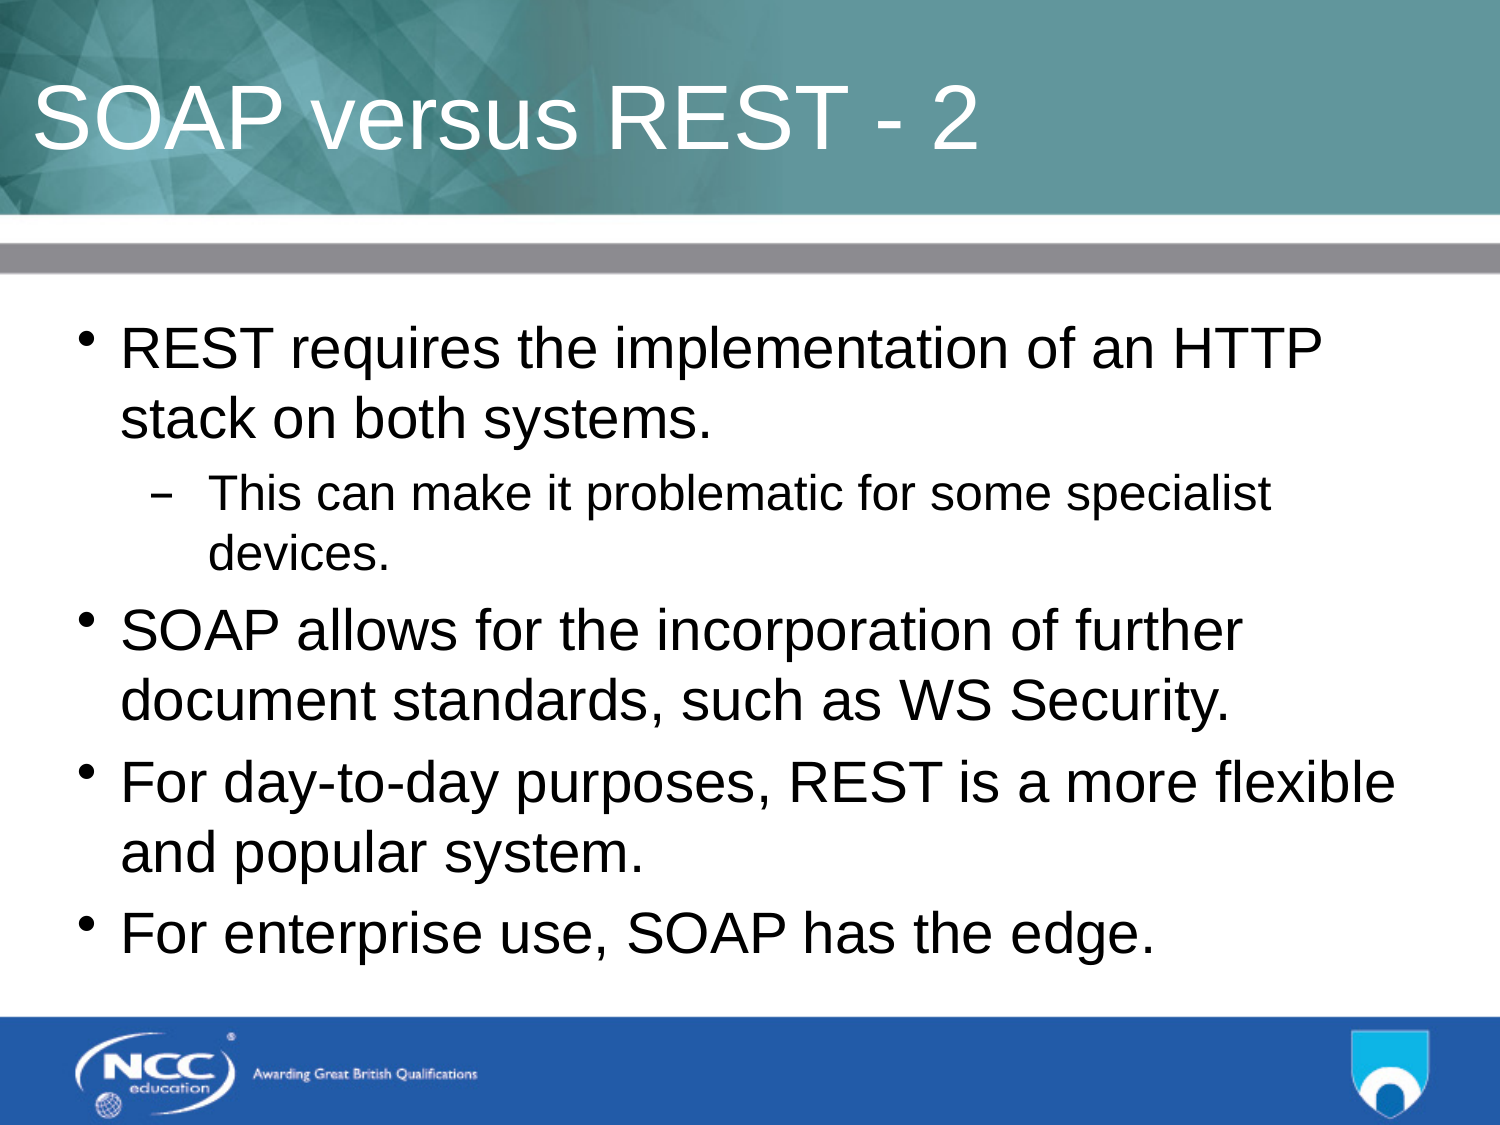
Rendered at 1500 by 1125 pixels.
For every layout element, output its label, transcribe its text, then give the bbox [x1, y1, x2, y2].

picture [0, 0, 1500, 1125]
title SOAP versus REST - 2 [16, 19, 1459, 207]
list REST requires the implementation of an HTTP stack on both systems. This can make it problematic for some specialist devices. SOAP allows for the incorporation of further document standards, such as WS Security. For day-to-day purposes, REST is a more flexible and popular system. For enterprise use, SOAP has the edge. [17, 302, 1471, 1012]
